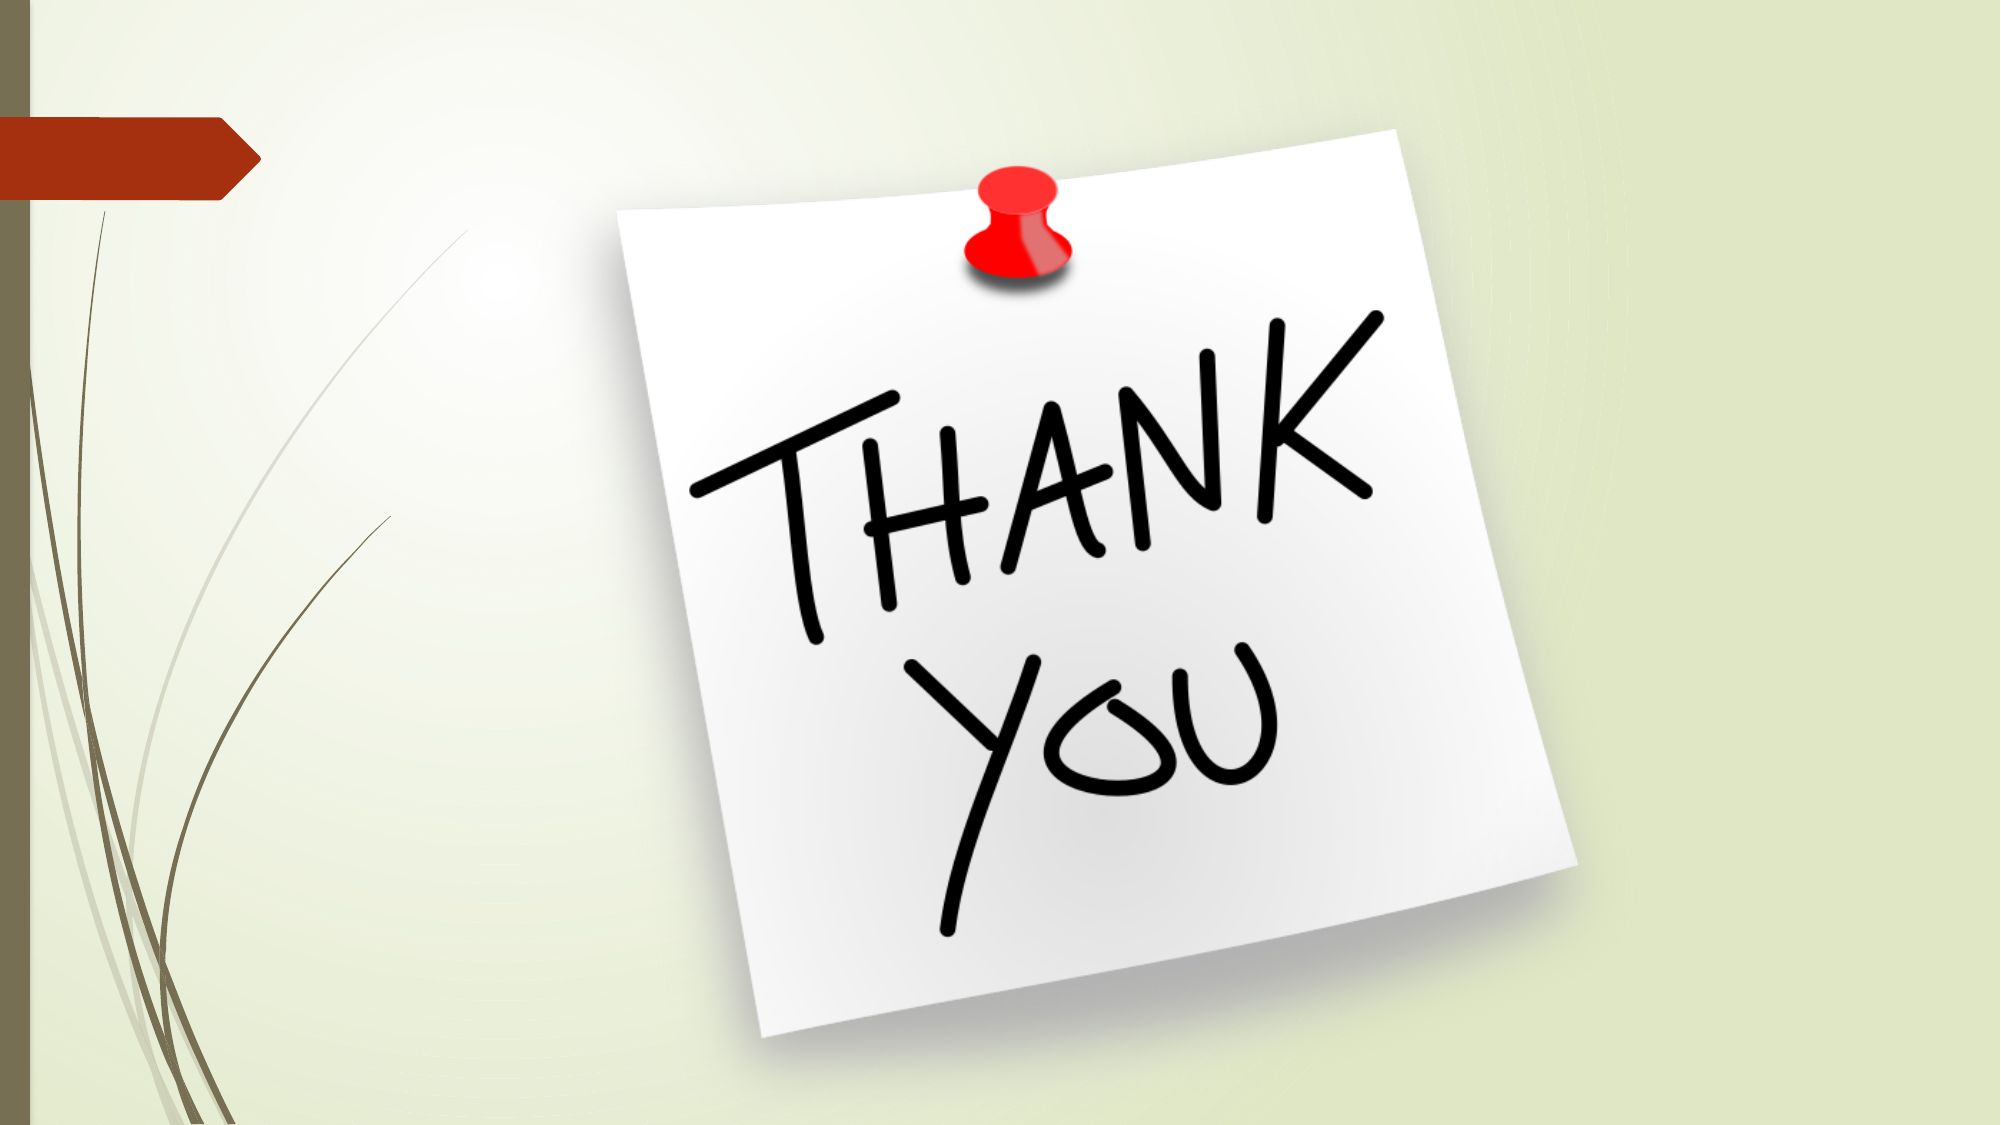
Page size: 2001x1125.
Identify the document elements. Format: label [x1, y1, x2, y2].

list [515, 36, 1659, 1125]
